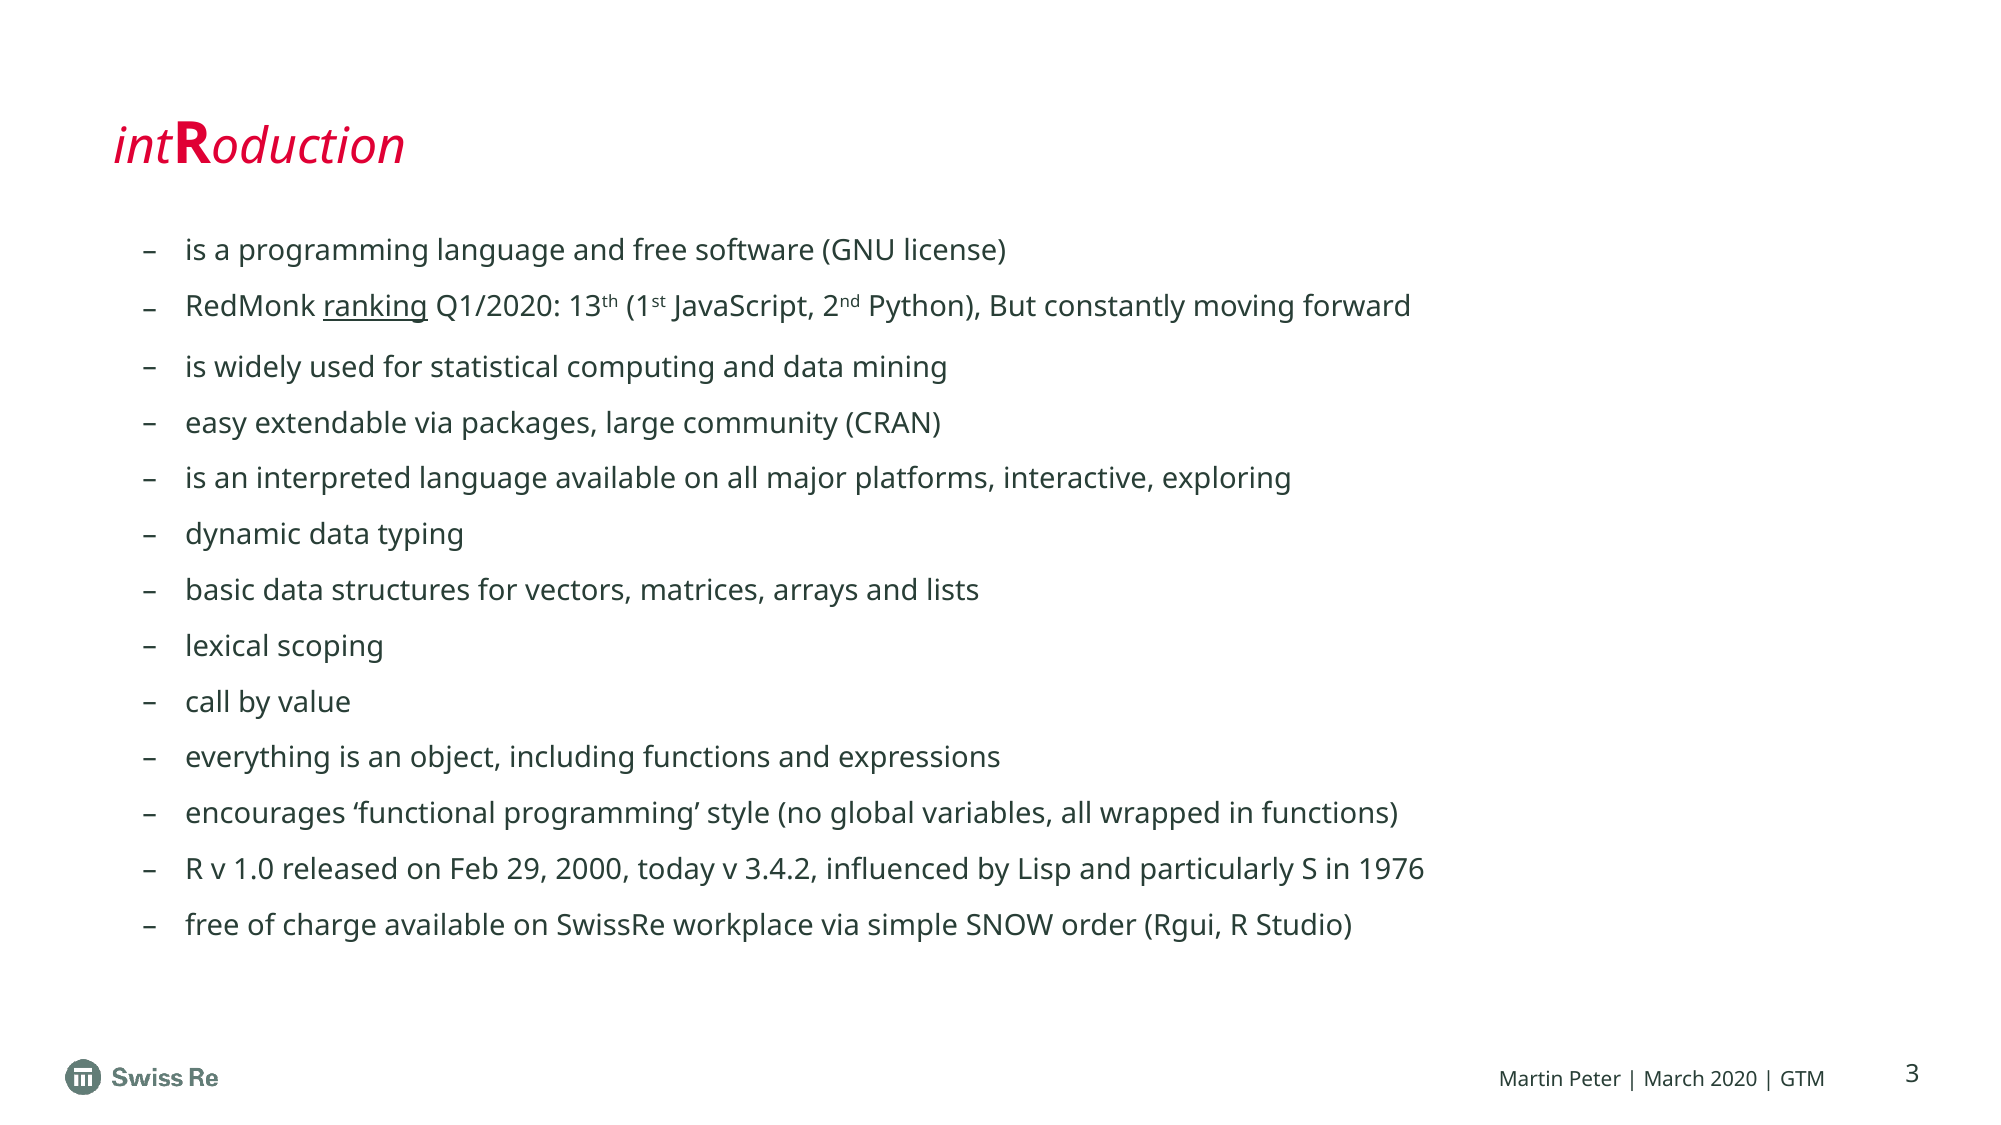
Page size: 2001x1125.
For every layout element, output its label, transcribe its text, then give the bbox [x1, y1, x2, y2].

list is a programming language and free software (GNU license) RedMonk ranking Q1/2020: 13th (1st JavaScript, 2nd Python), But constantly moving forward is widely used for statistical computing and data mining easy extendable via packages, large community (CRAN) is an interpreted language available on all major platforms, interactive, exploring dynamic data typing basic data structures for vectors, matrices, arrays and lists lexical scoping call by value everything is an object, including functions and expressions encourages ‘functional programming’ style (no global variables, all wrapped in functions) R v 1.0 released on Feb 29, 2000, today v 3.4.2, influenced by Lisp and particularly S in 1976 free of charge available on SwissRe workplace via simple SNOW order (Rgui, R Studio) [112, 231, 1920, 1024]
slide_number 3 [1872, 1061, 1920, 1092]
picture [65, 1059, 218, 1095]
title intRoduction [114, 113, 1922, 185]
